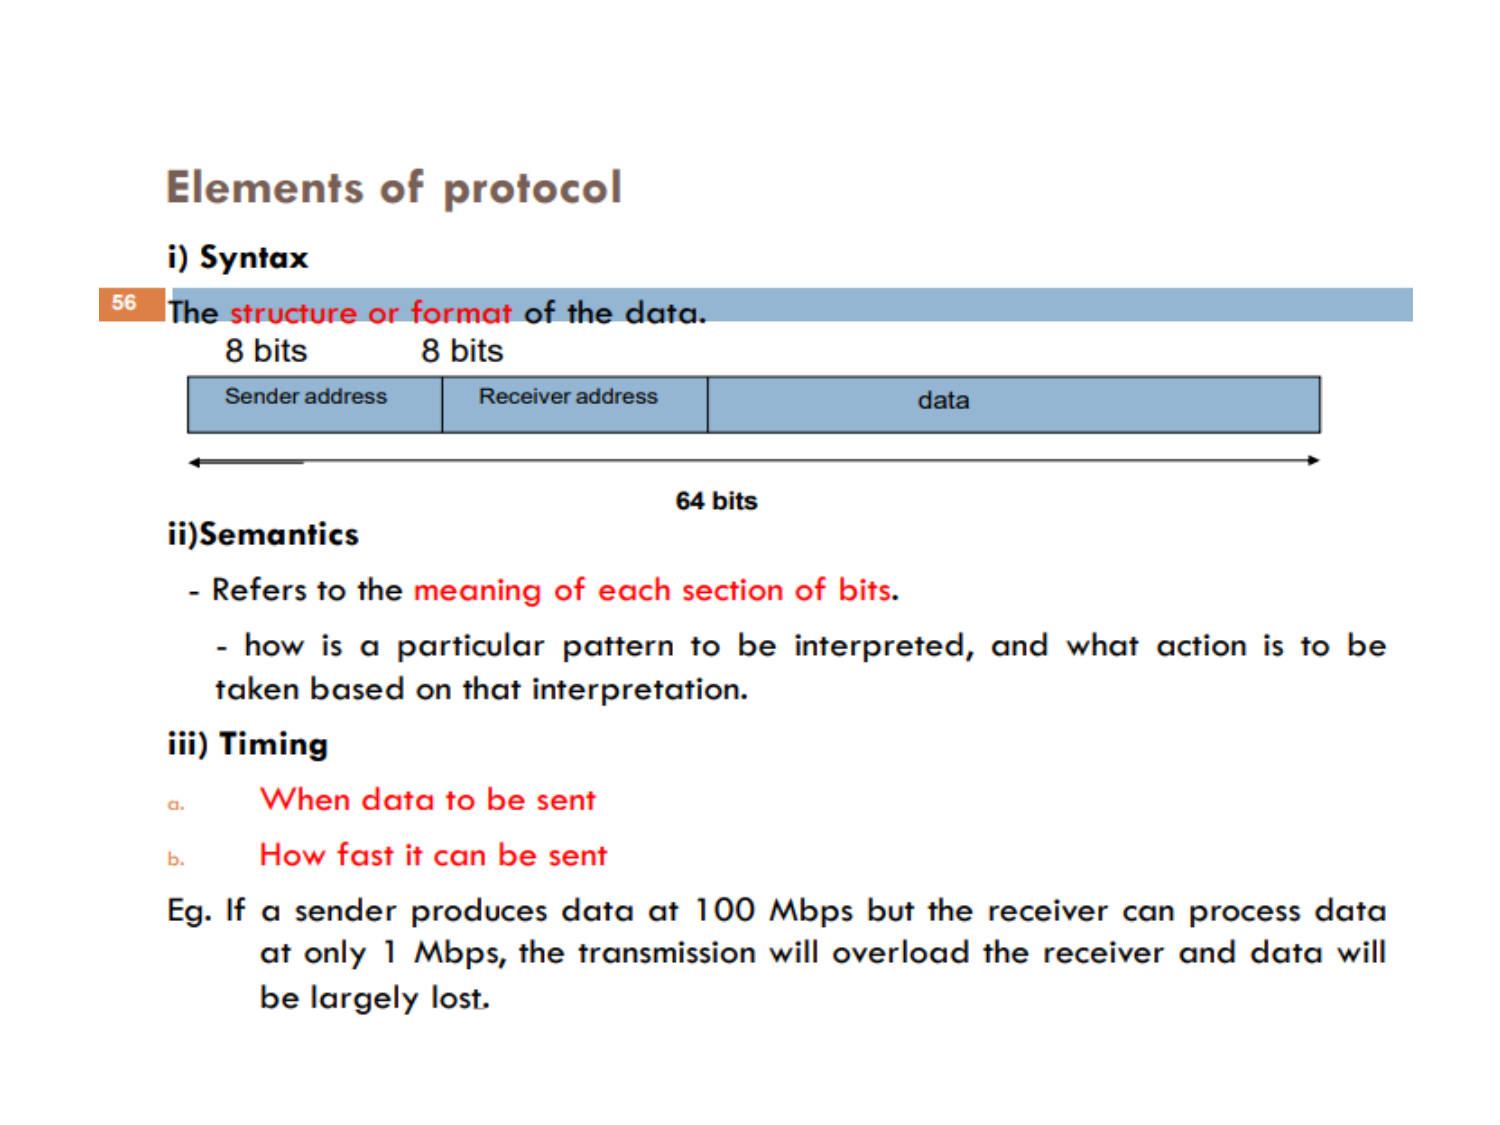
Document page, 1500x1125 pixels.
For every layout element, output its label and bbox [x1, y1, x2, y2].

picture [99, 159, 1413, 1026]
